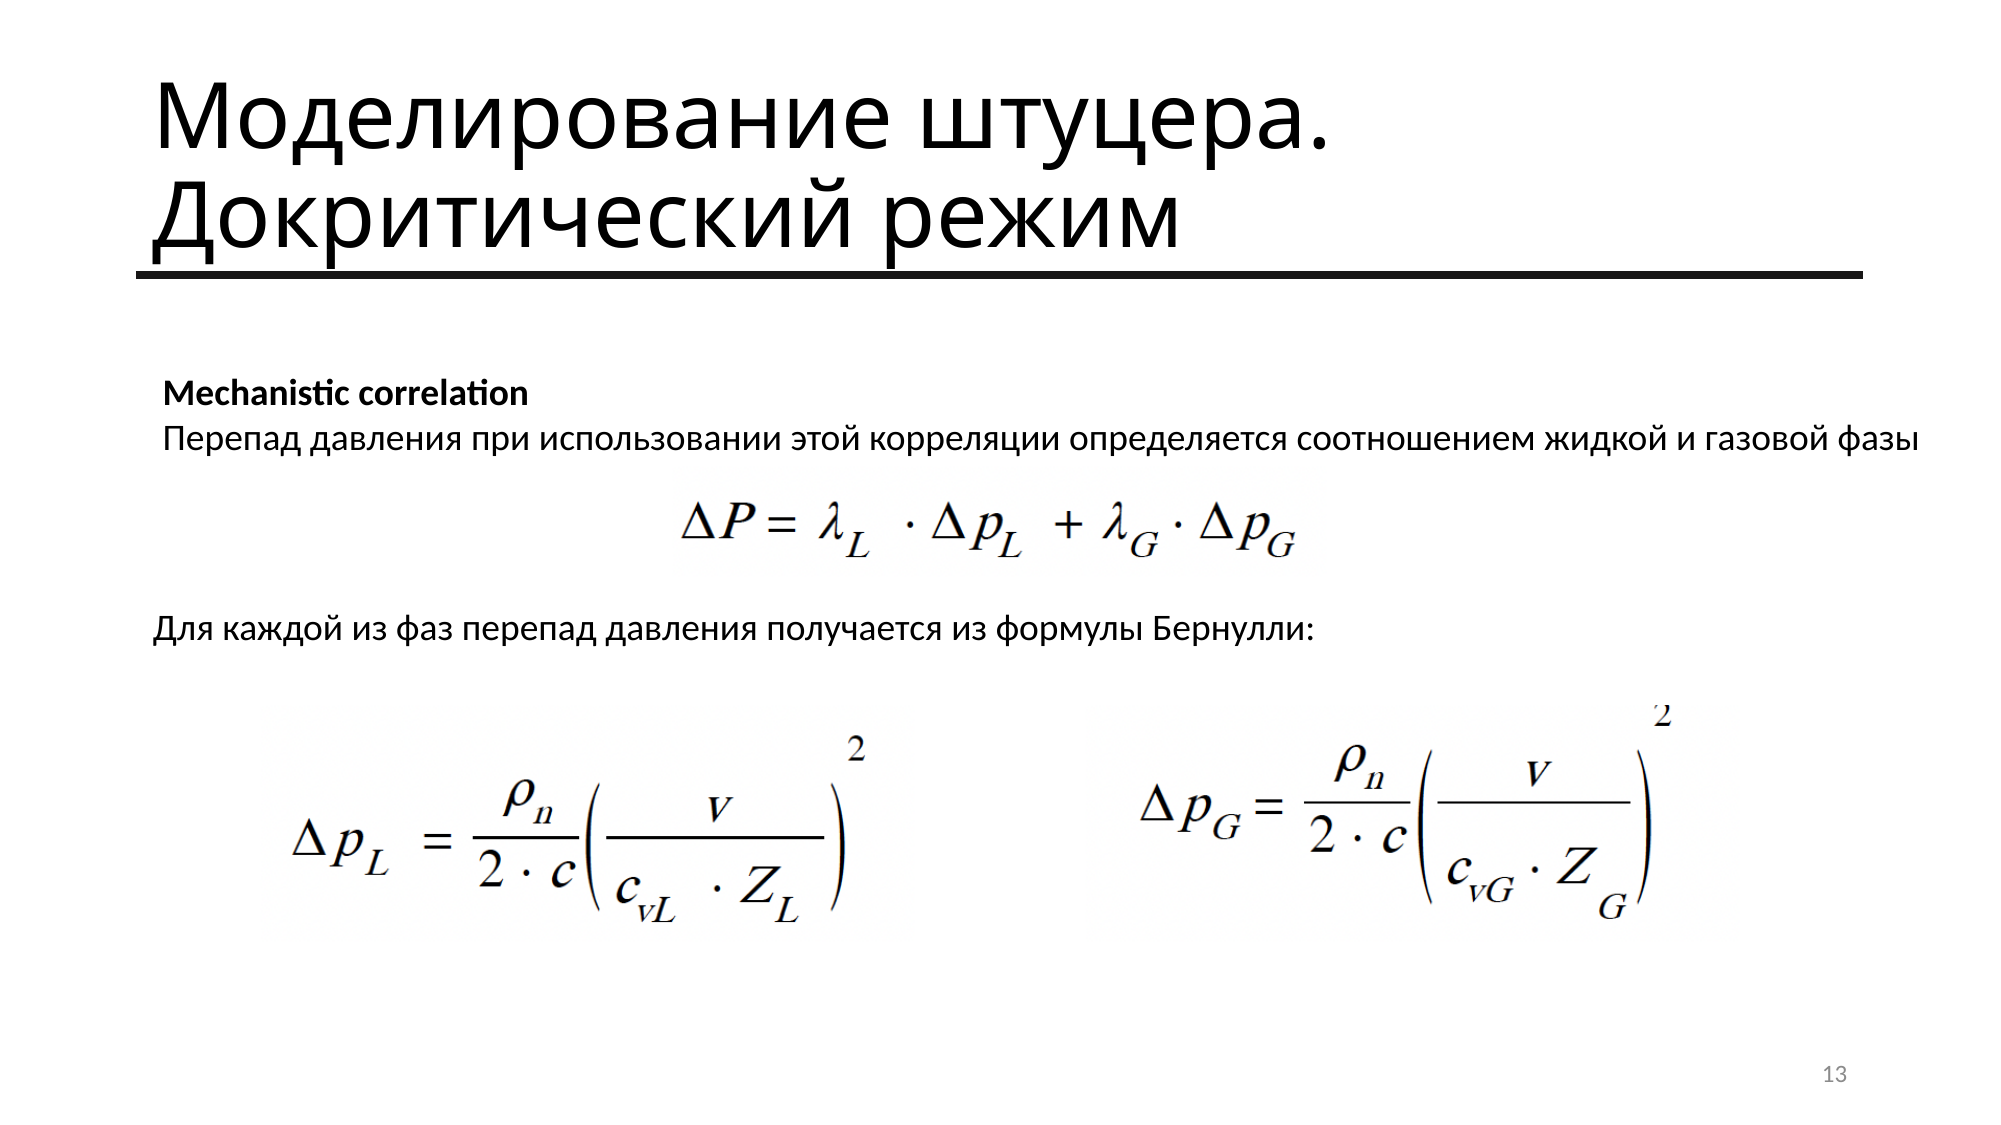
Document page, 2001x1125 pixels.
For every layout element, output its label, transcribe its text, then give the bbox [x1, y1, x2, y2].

title Моделирование штуцера. Докритический режим [137, 59, 1863, 271]
picture [672, 466, 1327, 577]
picture [1085, 705, 1740, 942]
picture [260, 705, 915, 942]
slide_number 13 [1412, 1042, 1863, 1103]
text_box Для каждой из фаз перепад давления получается из формулы Бернулли: [138, 595, 1332, 656]
text_box Mechanistic correlation Перепад давления при использовании этой корреляции определяется соотношением жидкой и газовой фазы [147, 360, 1937, 465]
